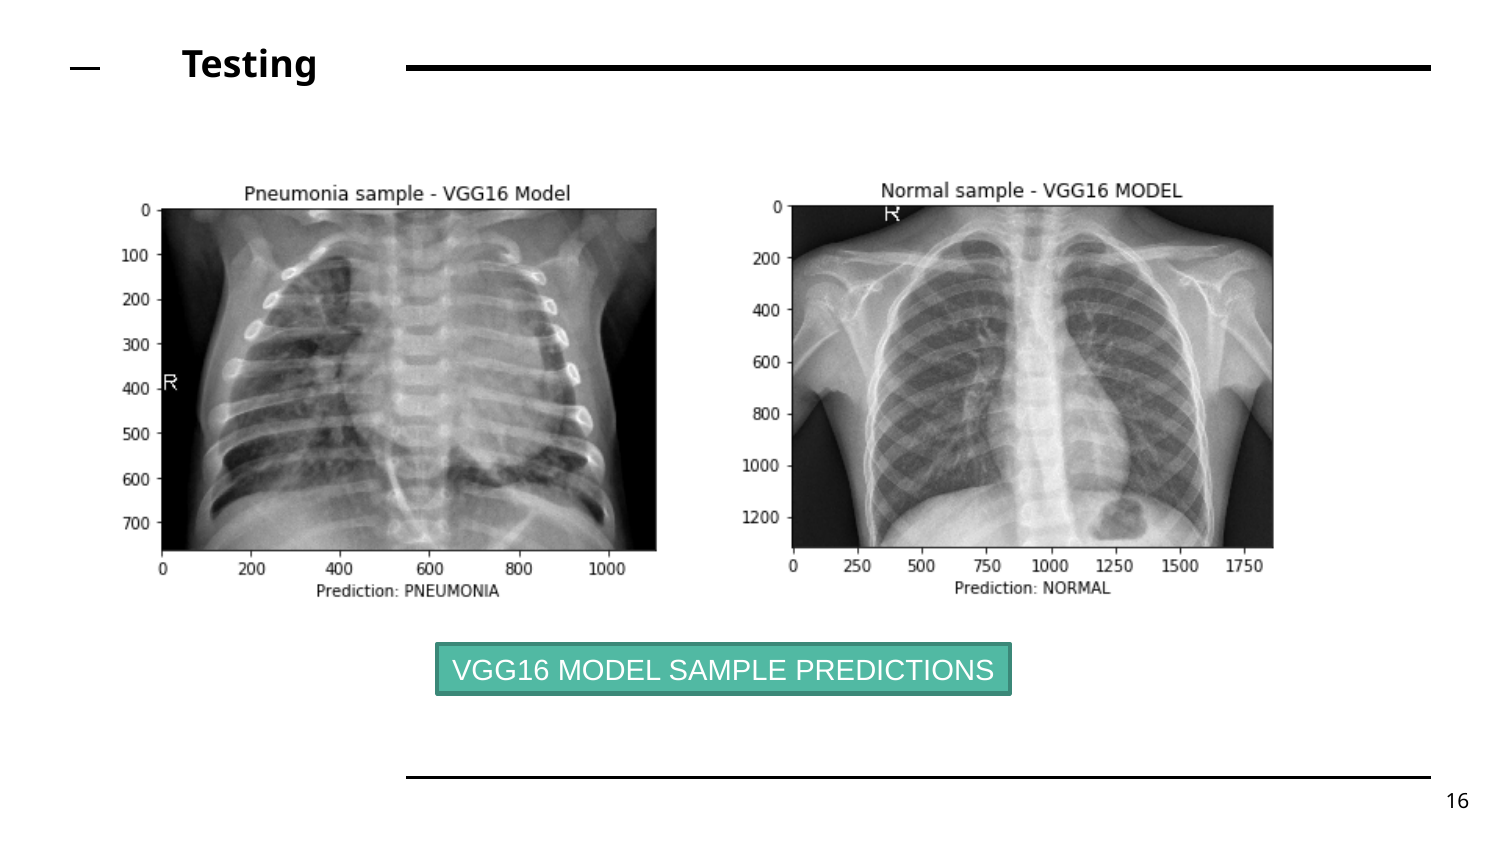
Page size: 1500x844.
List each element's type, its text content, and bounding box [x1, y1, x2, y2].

text_box VGG16 MODEL SAMPLE PREDICTIONS [435, 642, 1012, 696]
slide_number 16 [1394, 769, 1484, 834]
picture [98, 171, 694, 619]
picture [723, 171, 1324, 627]
title Testing [10, 25, 1437, 130]
